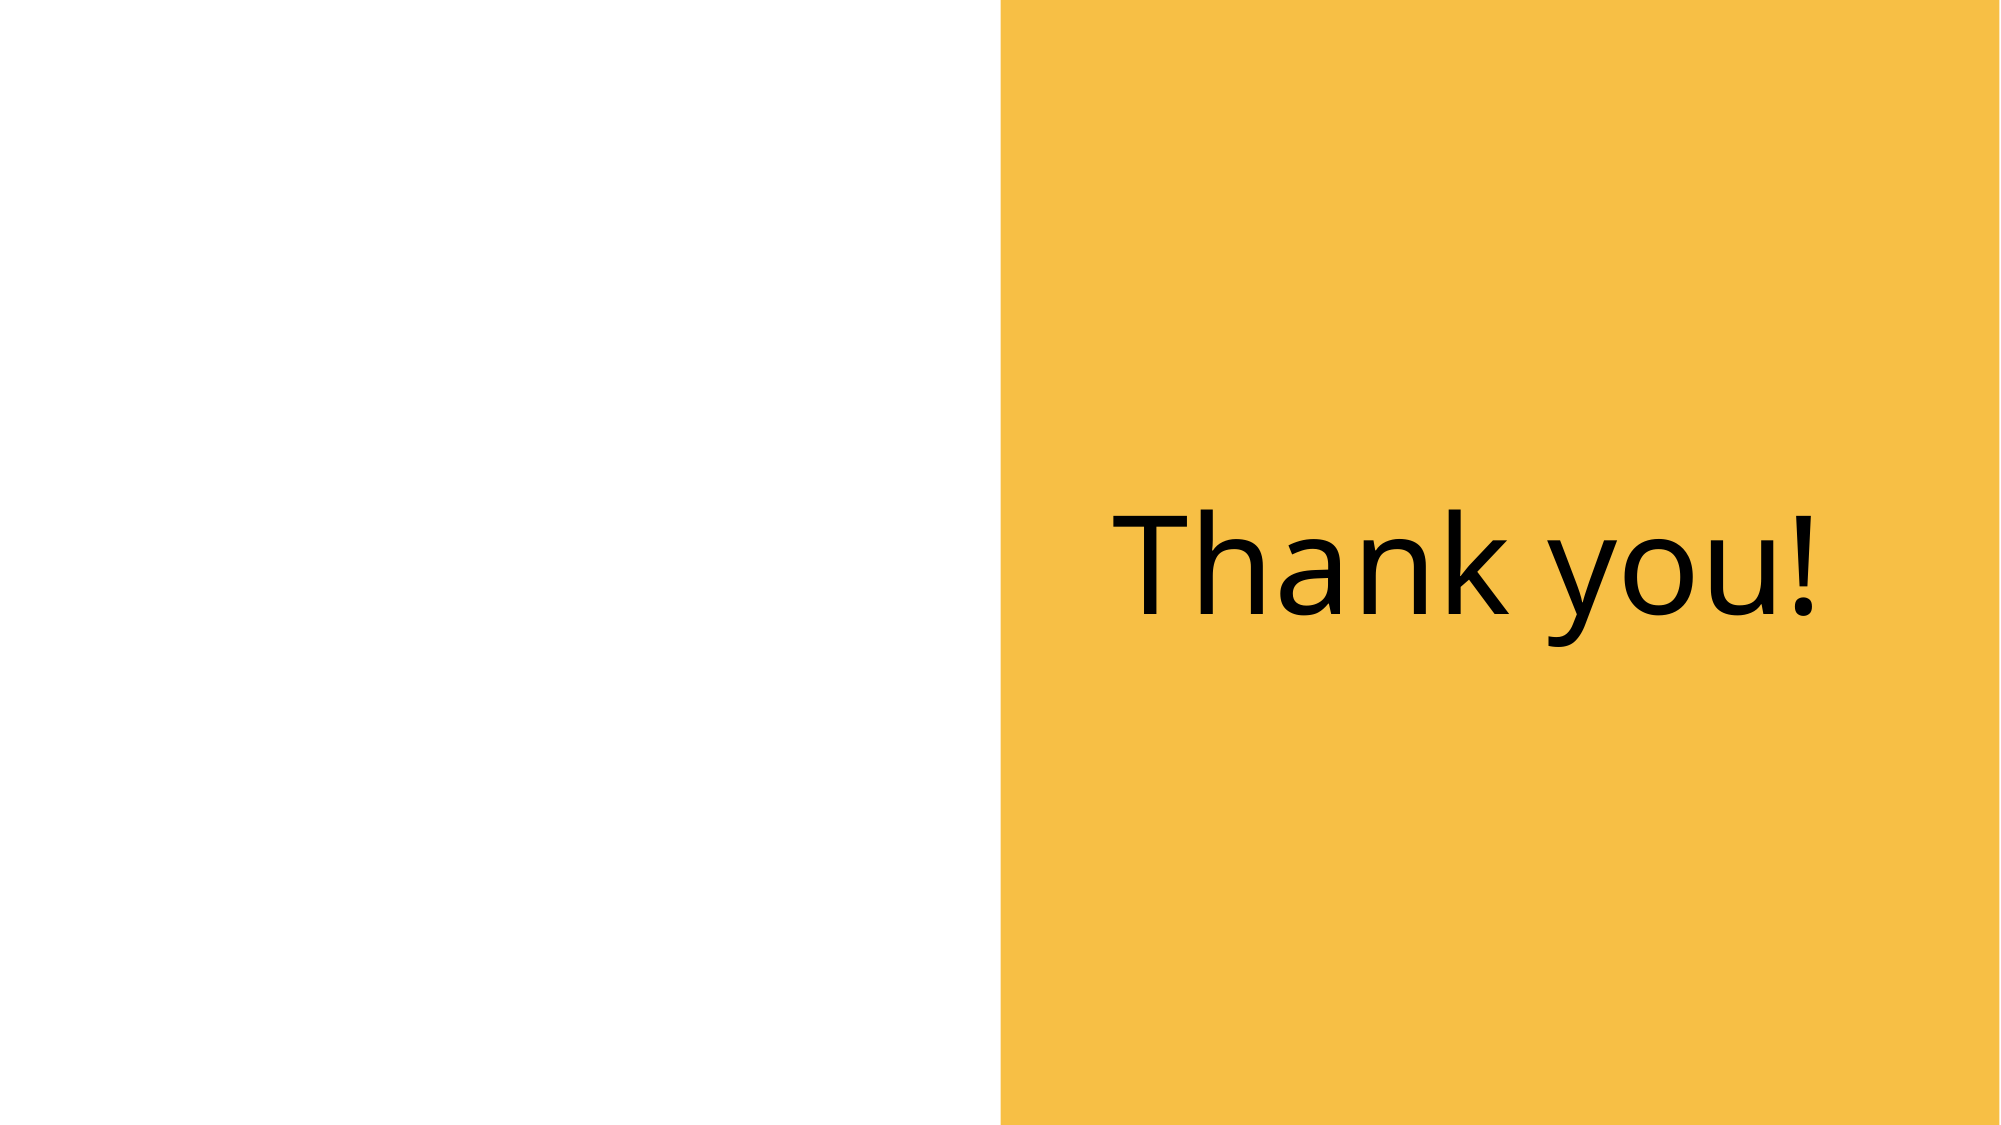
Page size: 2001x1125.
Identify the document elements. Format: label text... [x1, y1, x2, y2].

text_box [1001, 0, 2000, 1125]
text_box [0, 0, 1001, 1125]
title Thank you! [1110, 474, 2000, 665]
